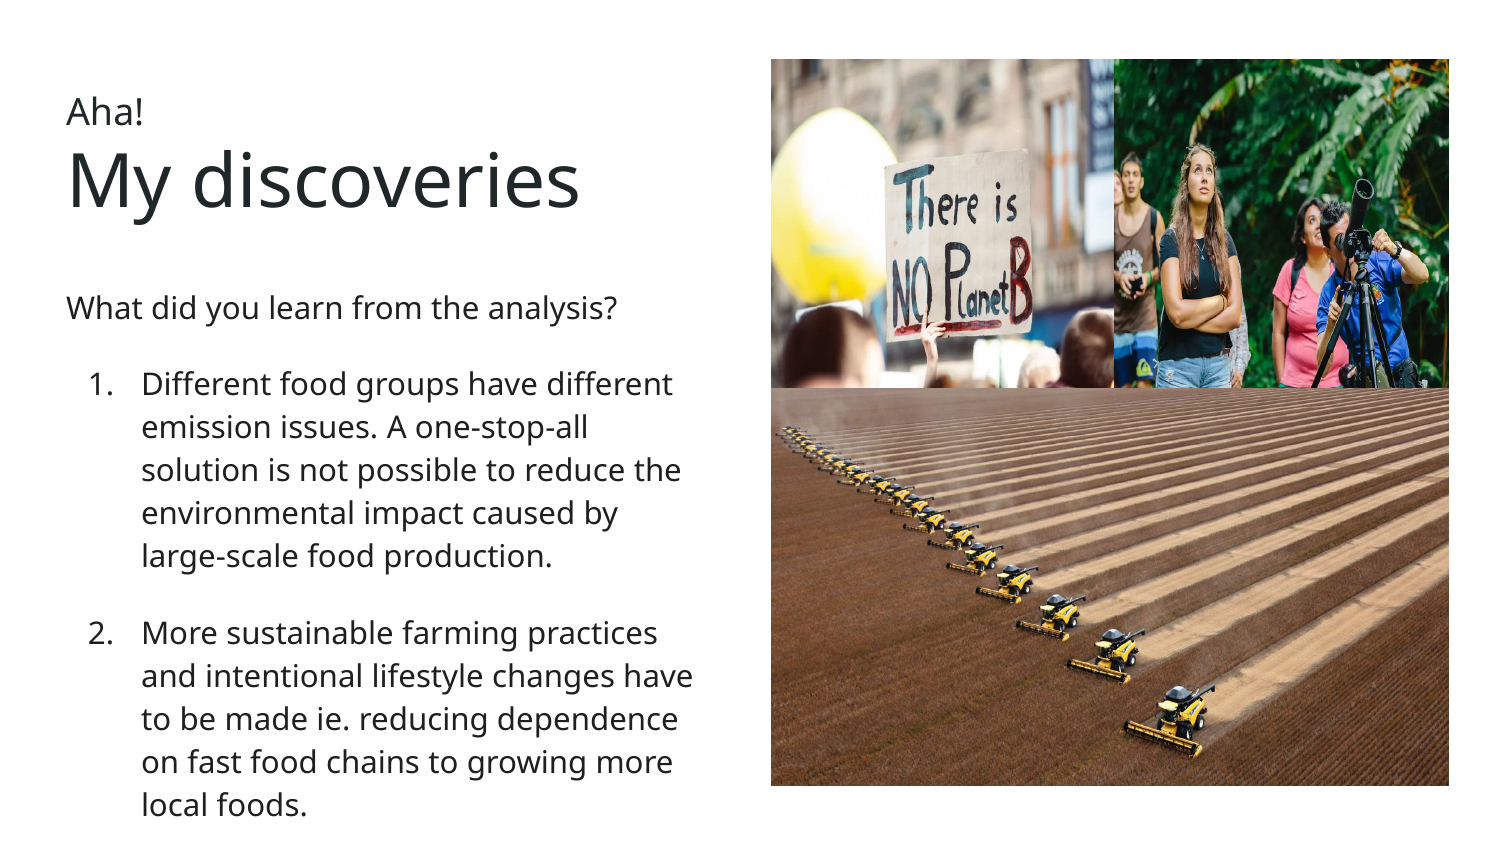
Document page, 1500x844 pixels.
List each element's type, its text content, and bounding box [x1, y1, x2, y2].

picture [771, 59, 1449, 786]
title Aha! My discoveries [51, 72, 722, 238]
list What did you learn from the analysis? Different food groups have different emission issues. A one-stop-all solution is not possible to reduce the environmental impact caused by large-scale food production. More sustainable farming practices and intentional lifestyle changes have to be made ie. reducing dependence on fast food chains to growing more local foods. [51, 267, 722, 786]
